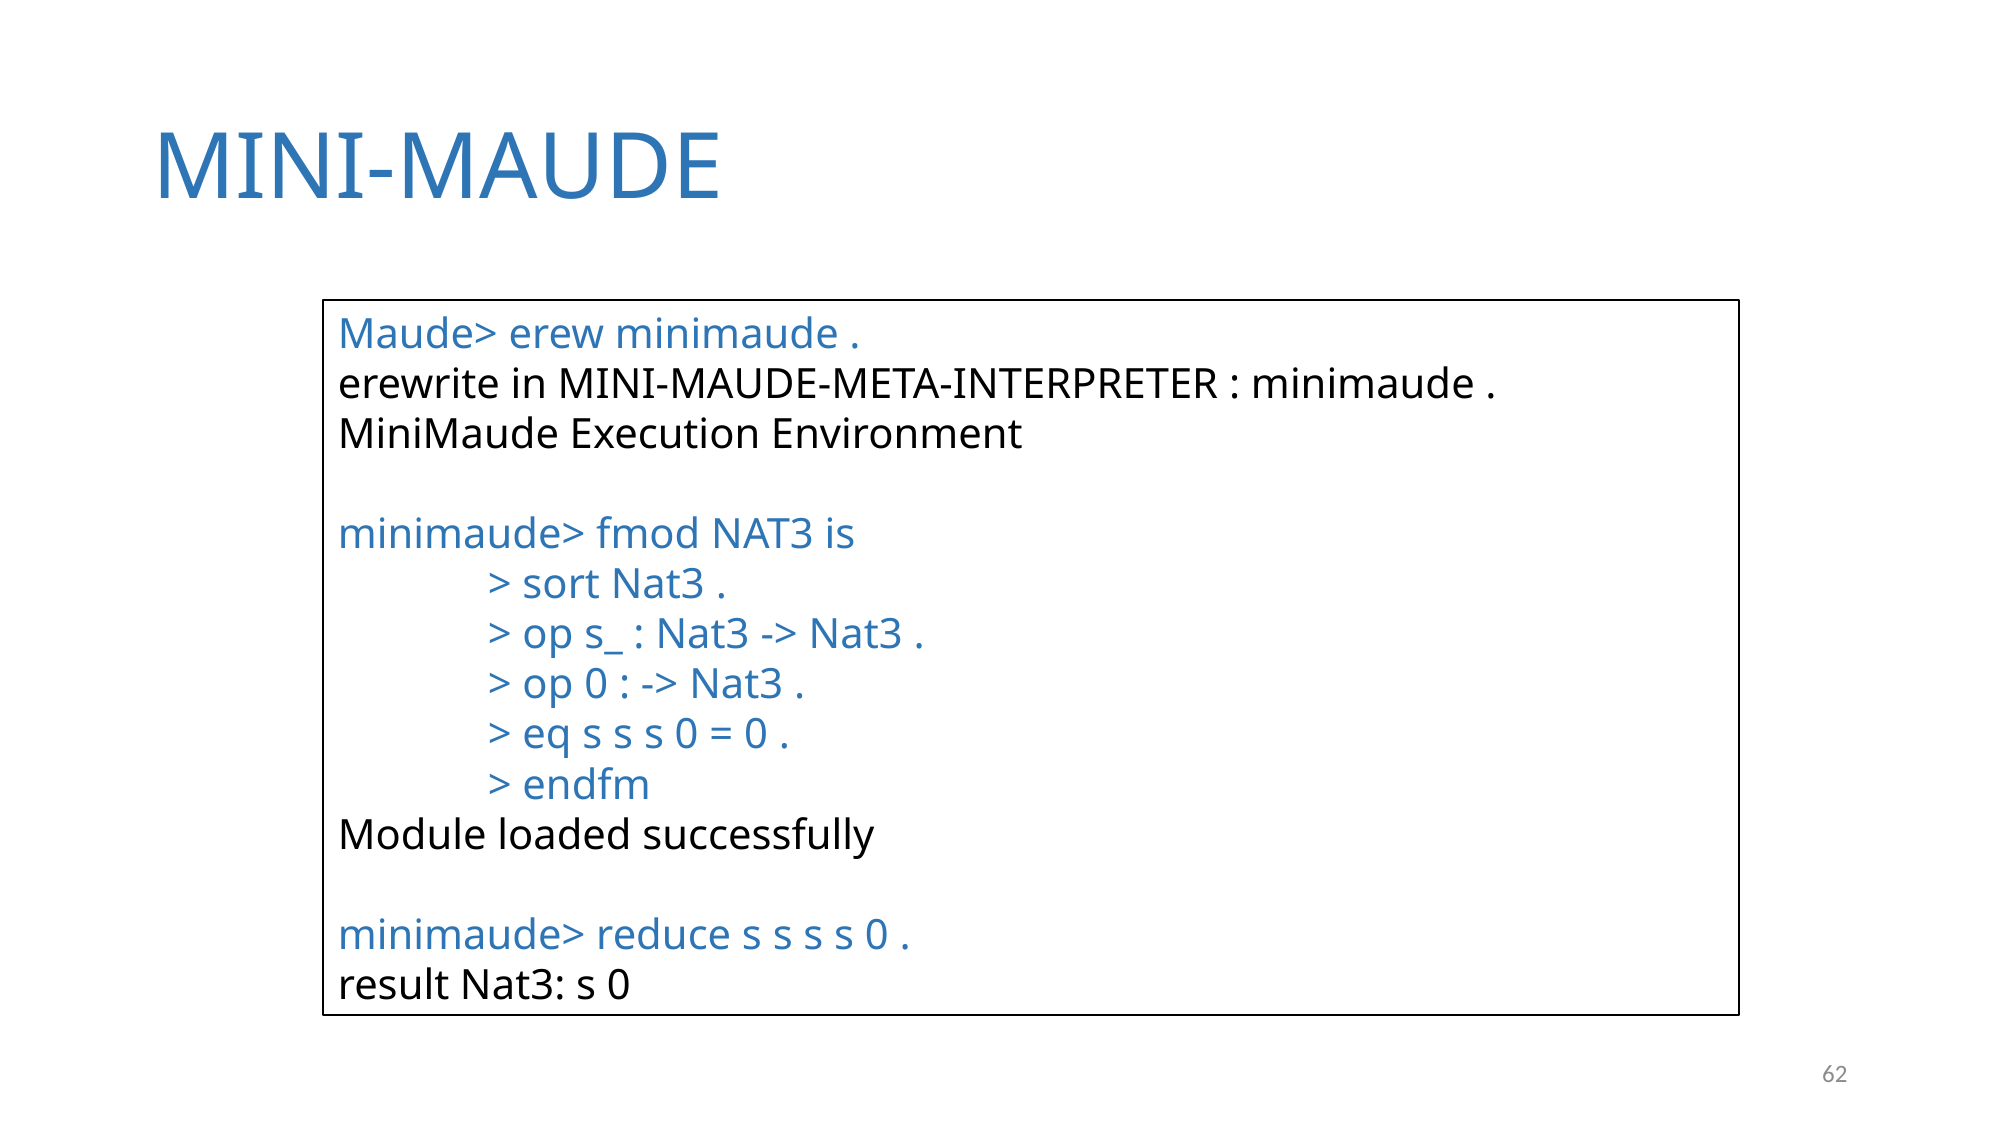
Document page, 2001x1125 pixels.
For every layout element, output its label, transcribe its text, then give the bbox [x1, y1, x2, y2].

text_box Maude> erew minimaude . erewrite in MINI-MAUDE-META-INTERPRETER : minimaude . MiniMaude Execution Environment minimaude> fmod NAT3 is > sort Nat3 . > op s_ : Nat3 -> Nat3 . > op 0 : -> Nat3 . > eq s s s 0 = 0 . > endfm Module loaded successfully minimaude> reduce s s s s 0 . result Nat3: s 0 [323, 299, 1740, 1015]
text_box MINI-MAUDE [137, 59, 1863, 278]
text_box <number> [1412, 1042, 1863, 1103]
